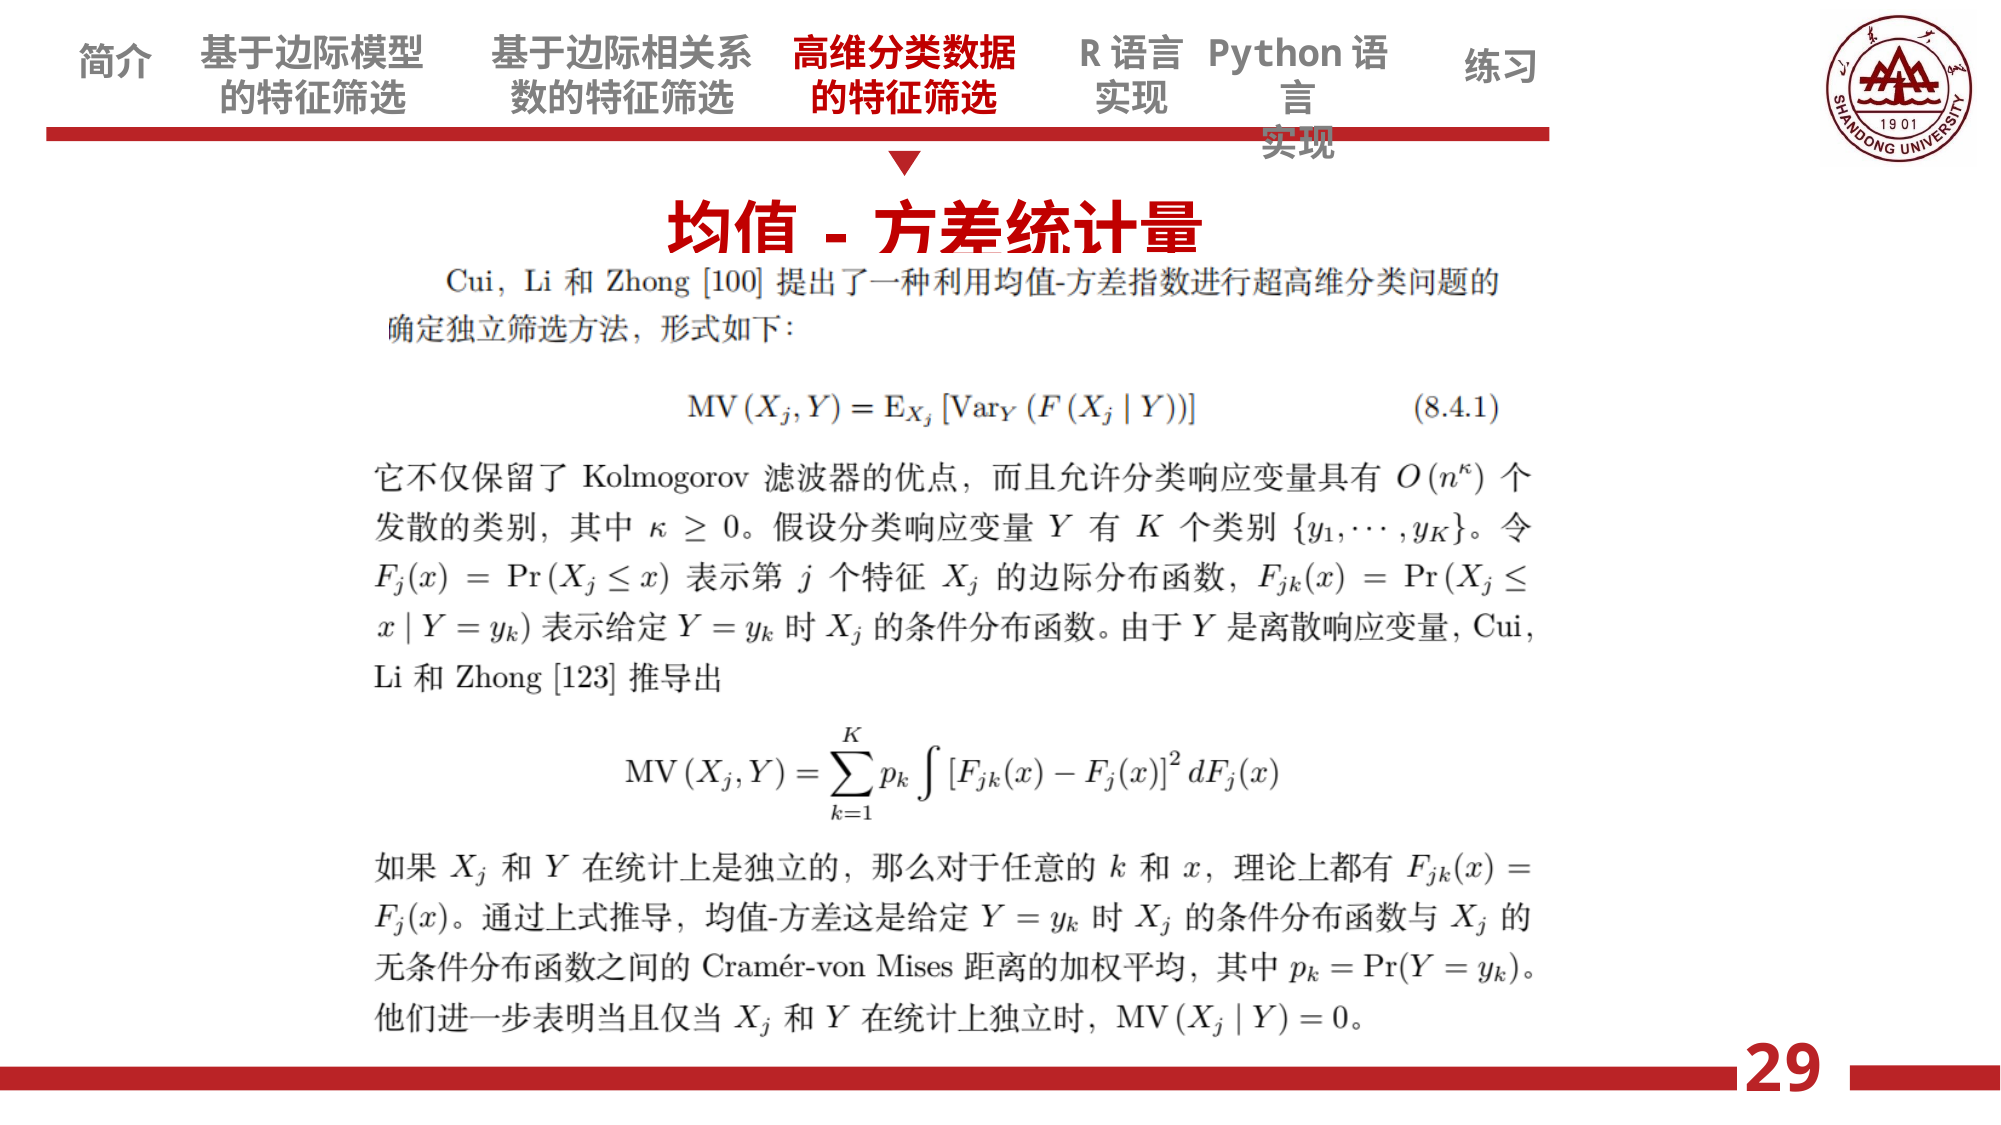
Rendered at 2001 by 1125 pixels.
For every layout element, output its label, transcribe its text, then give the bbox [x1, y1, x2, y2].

picture [1820, 9, 1977, 167]
text_box 均值-方差统计量 [651, 182, 1225, 252]
picture [357, 253, 1544, 1042]
